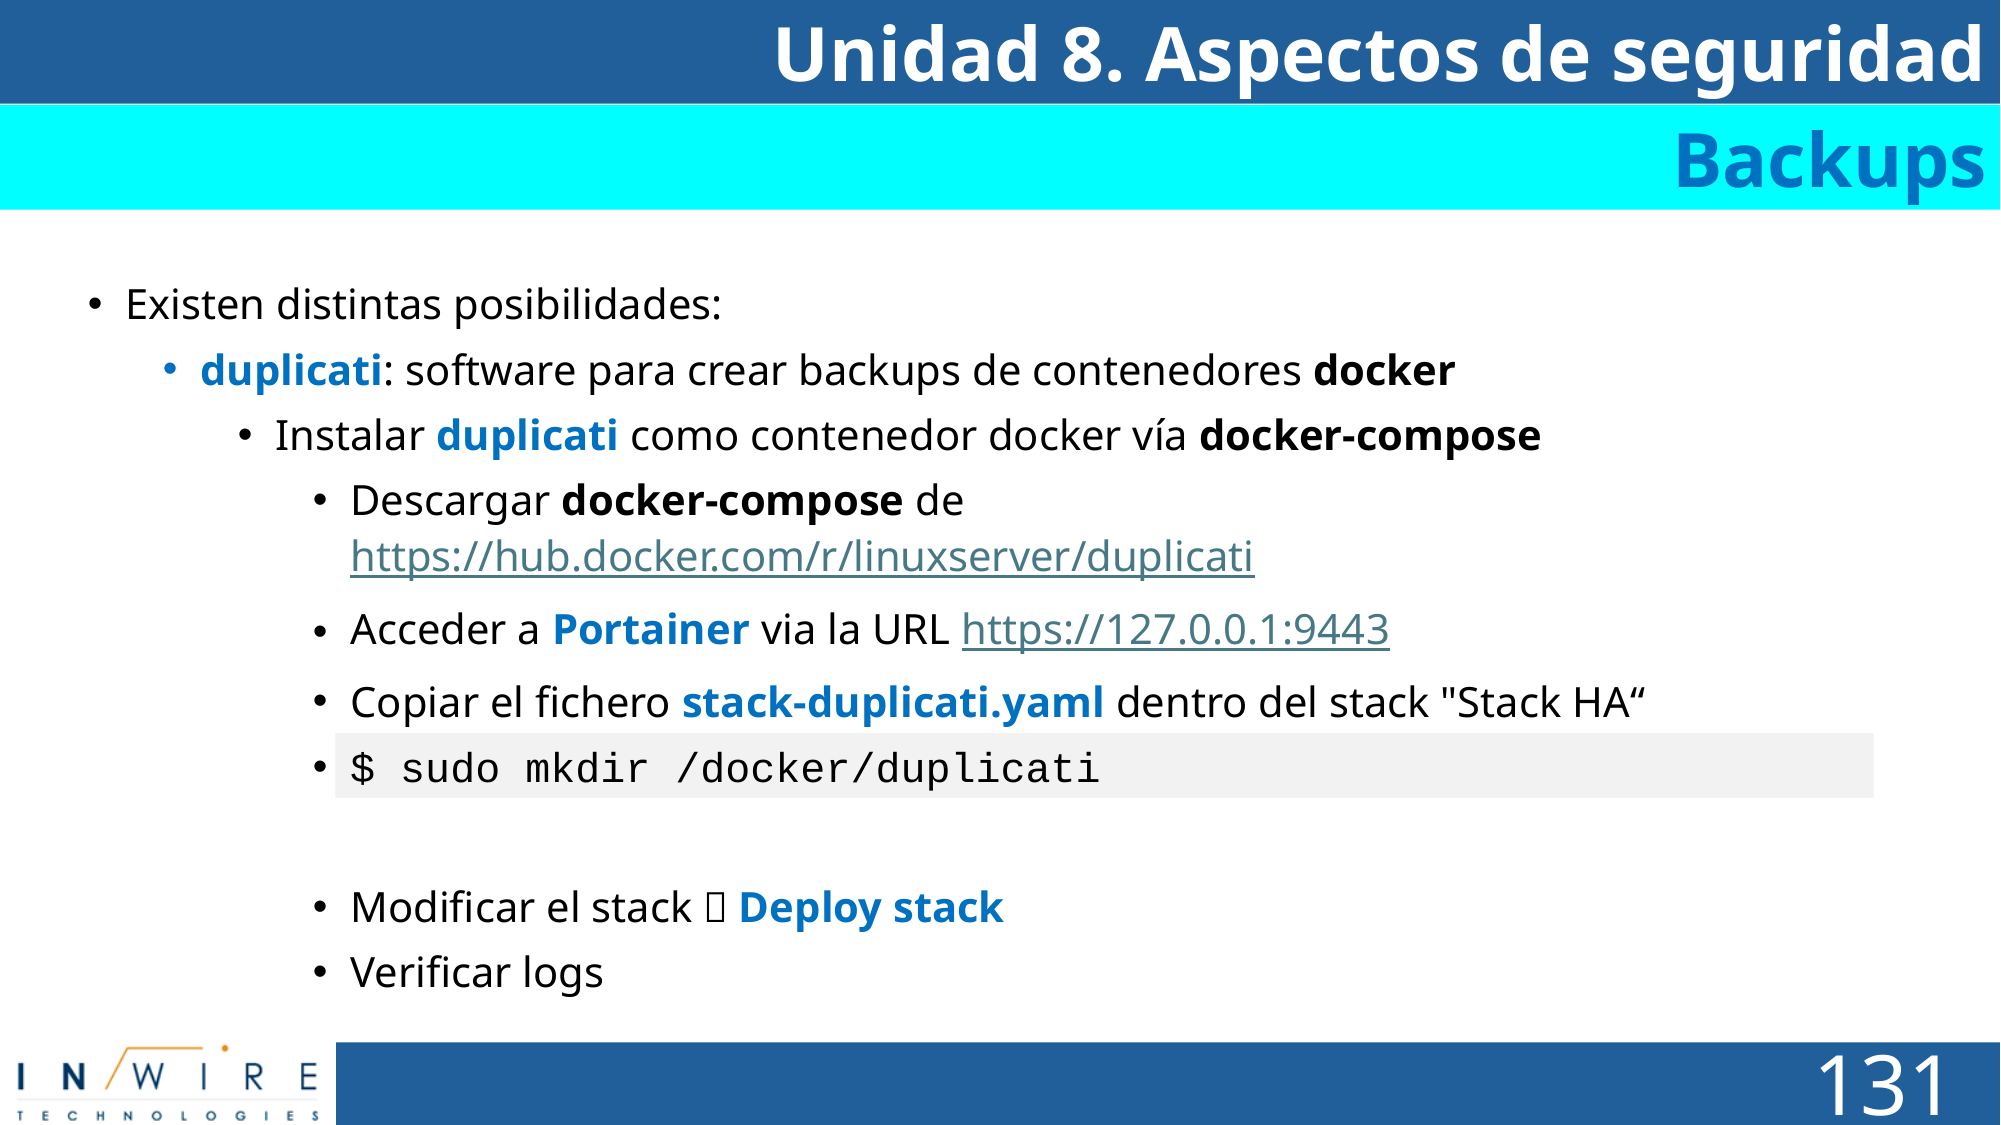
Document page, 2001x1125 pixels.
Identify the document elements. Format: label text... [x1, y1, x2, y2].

text_box Backups [0, 104, 2000, 210]
picture [0, 1037, 336, 1125]
list Existen distintas posibilidades: duplicati: software para crear backups de contenedores docker Instalar duplicati como contenedor docker vía docker-compose Descargar docker-compose de https://hub.docker.com/r/linuxserver/duplicati Acceder a Portainer via la URL https://127.0.0.1:9443 Copiar el fichero stack-duplicati.yaml dentro del stack "Stack HA“ Crear el directorio /docker/duplicati Modificar el stack  Deploy stack Verificar logs [72, 265, 1863, 1014]
text_box Unidad 8. Aspectos de seguridad [0, 0, 2000, 104]
text_box $ sudo mkdir /docker/duplicati [335, 733, 1874, 798]
